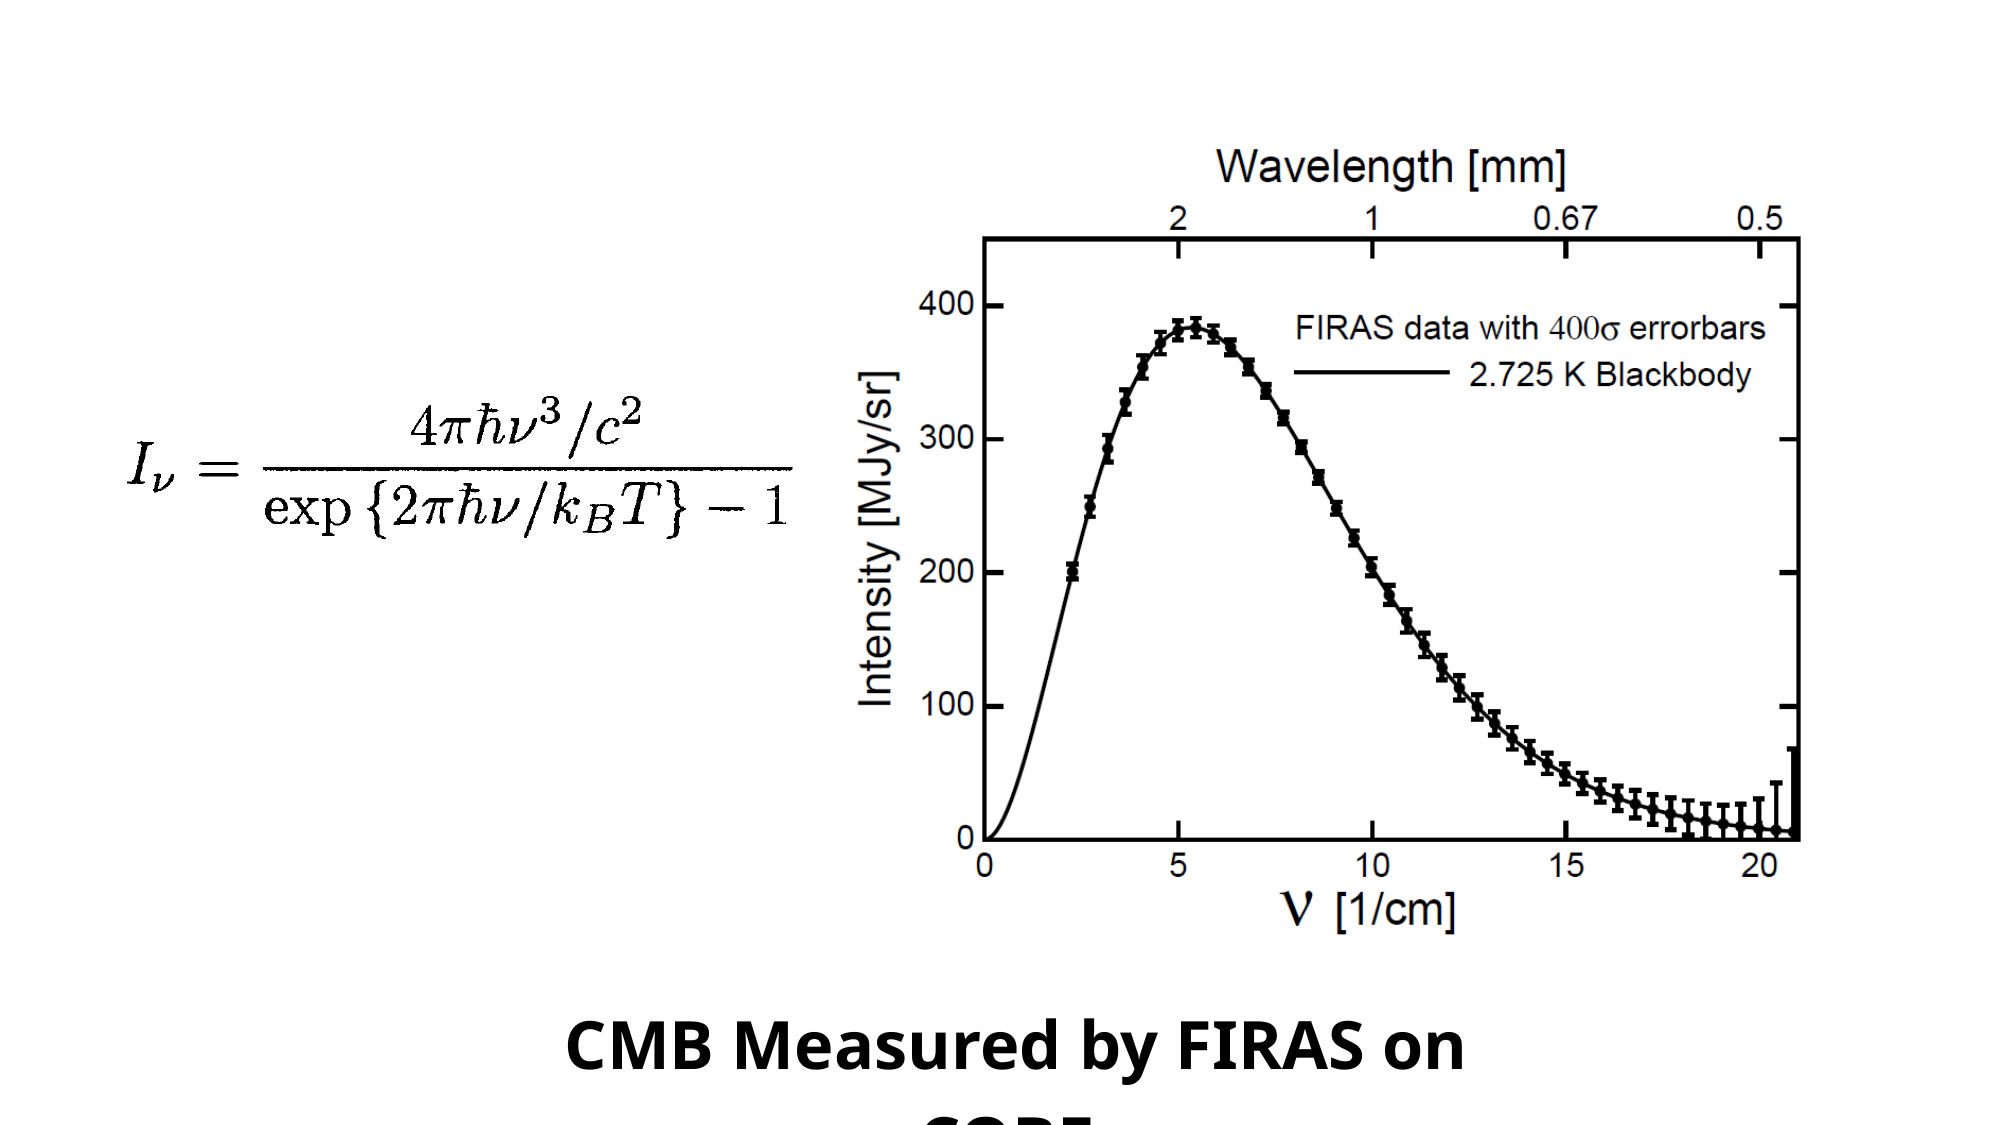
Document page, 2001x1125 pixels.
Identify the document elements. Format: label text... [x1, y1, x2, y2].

text_box CMB Measured by FIRAS on COBE. [465, 979, 1568, 1125]
picture [68, 129, 1841, 944]
